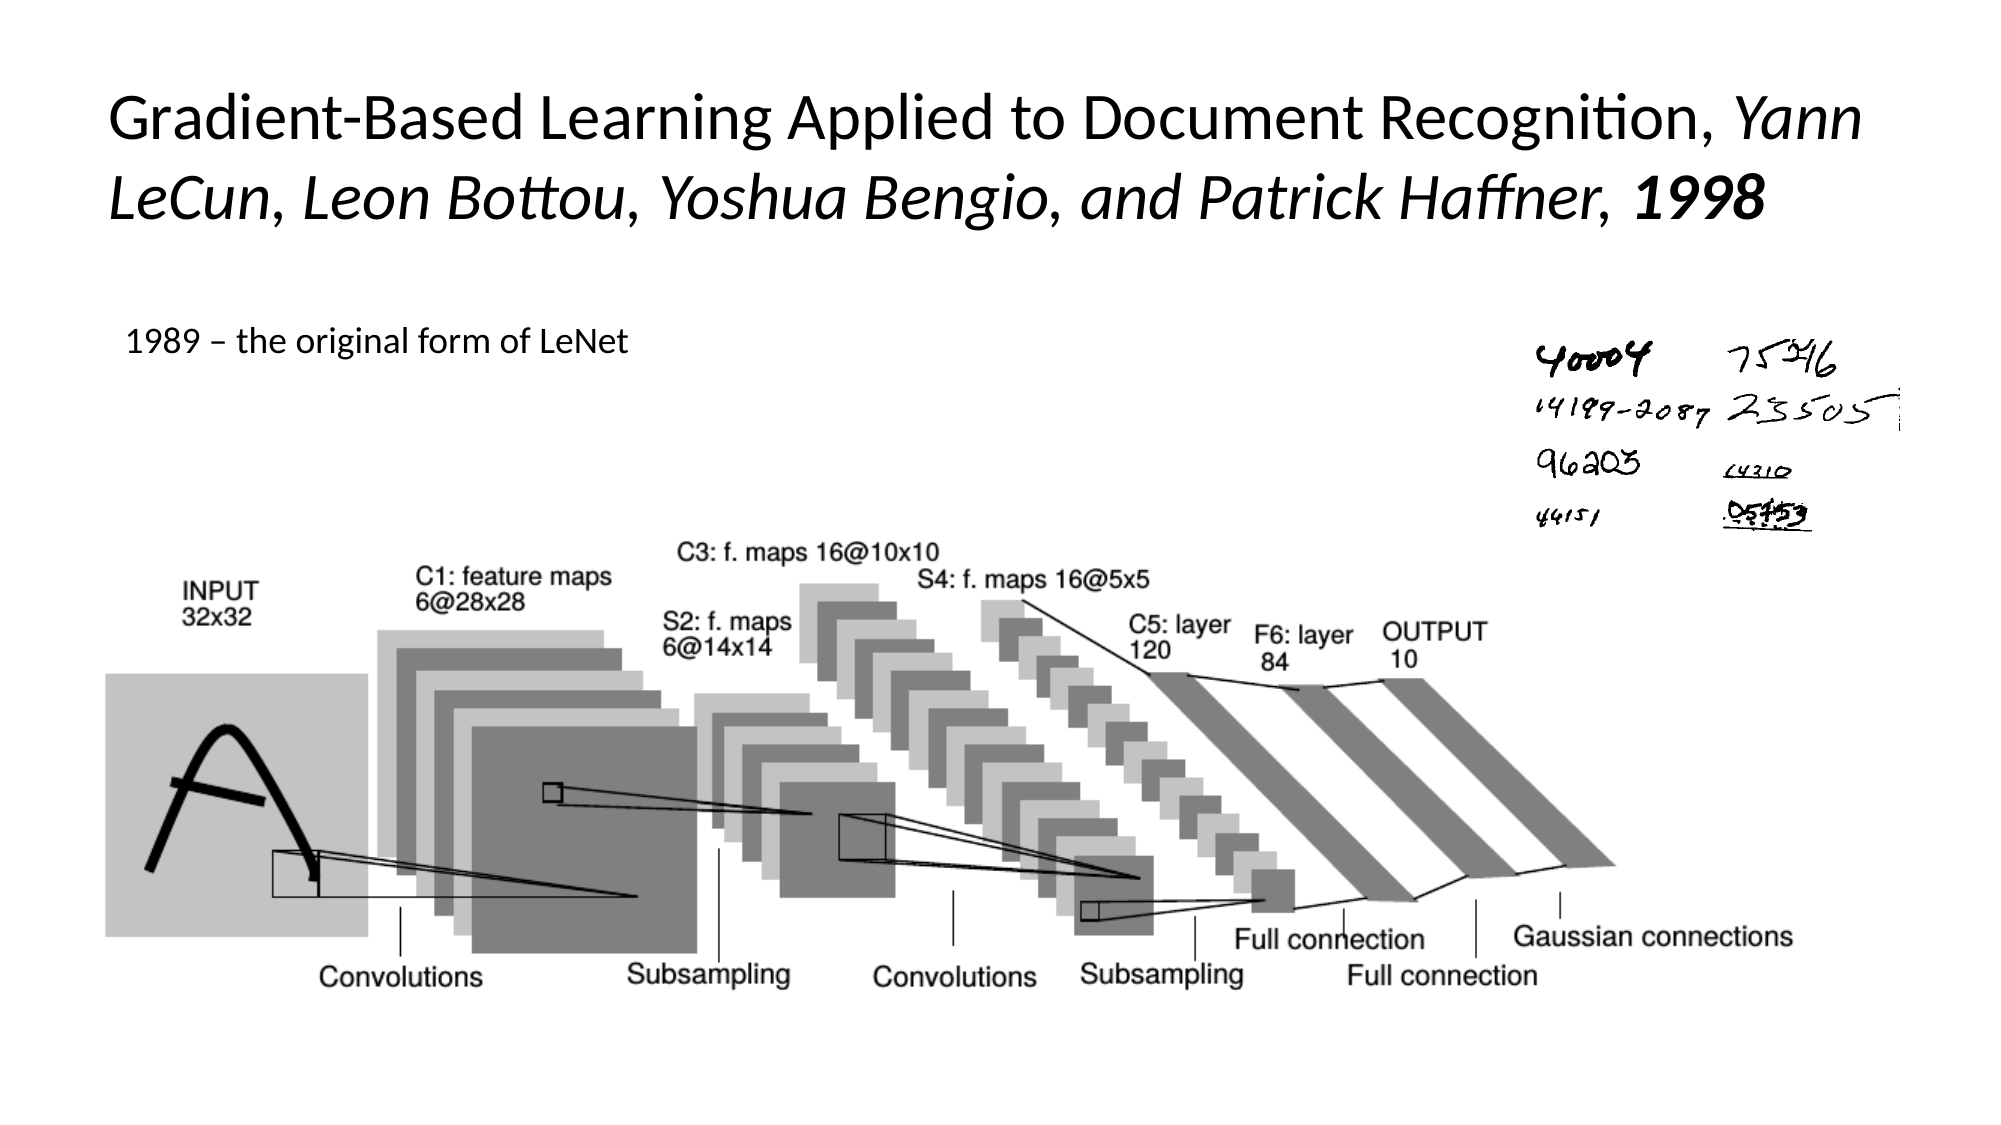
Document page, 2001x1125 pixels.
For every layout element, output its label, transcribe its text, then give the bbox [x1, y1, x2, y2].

picture [1535, 339, 1900, 532]
text_box 1989 – the original form of LeNet [109, 309, 645, 369]
text_box Gradient-Based Learning Applied to Document Recognition, Yann LeCun, Leon Bottou, Yoshua Bengio, and Patrick Haffner, 1998 [93, 65, 1900, 241]
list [83, 516, 1809, 1026]
